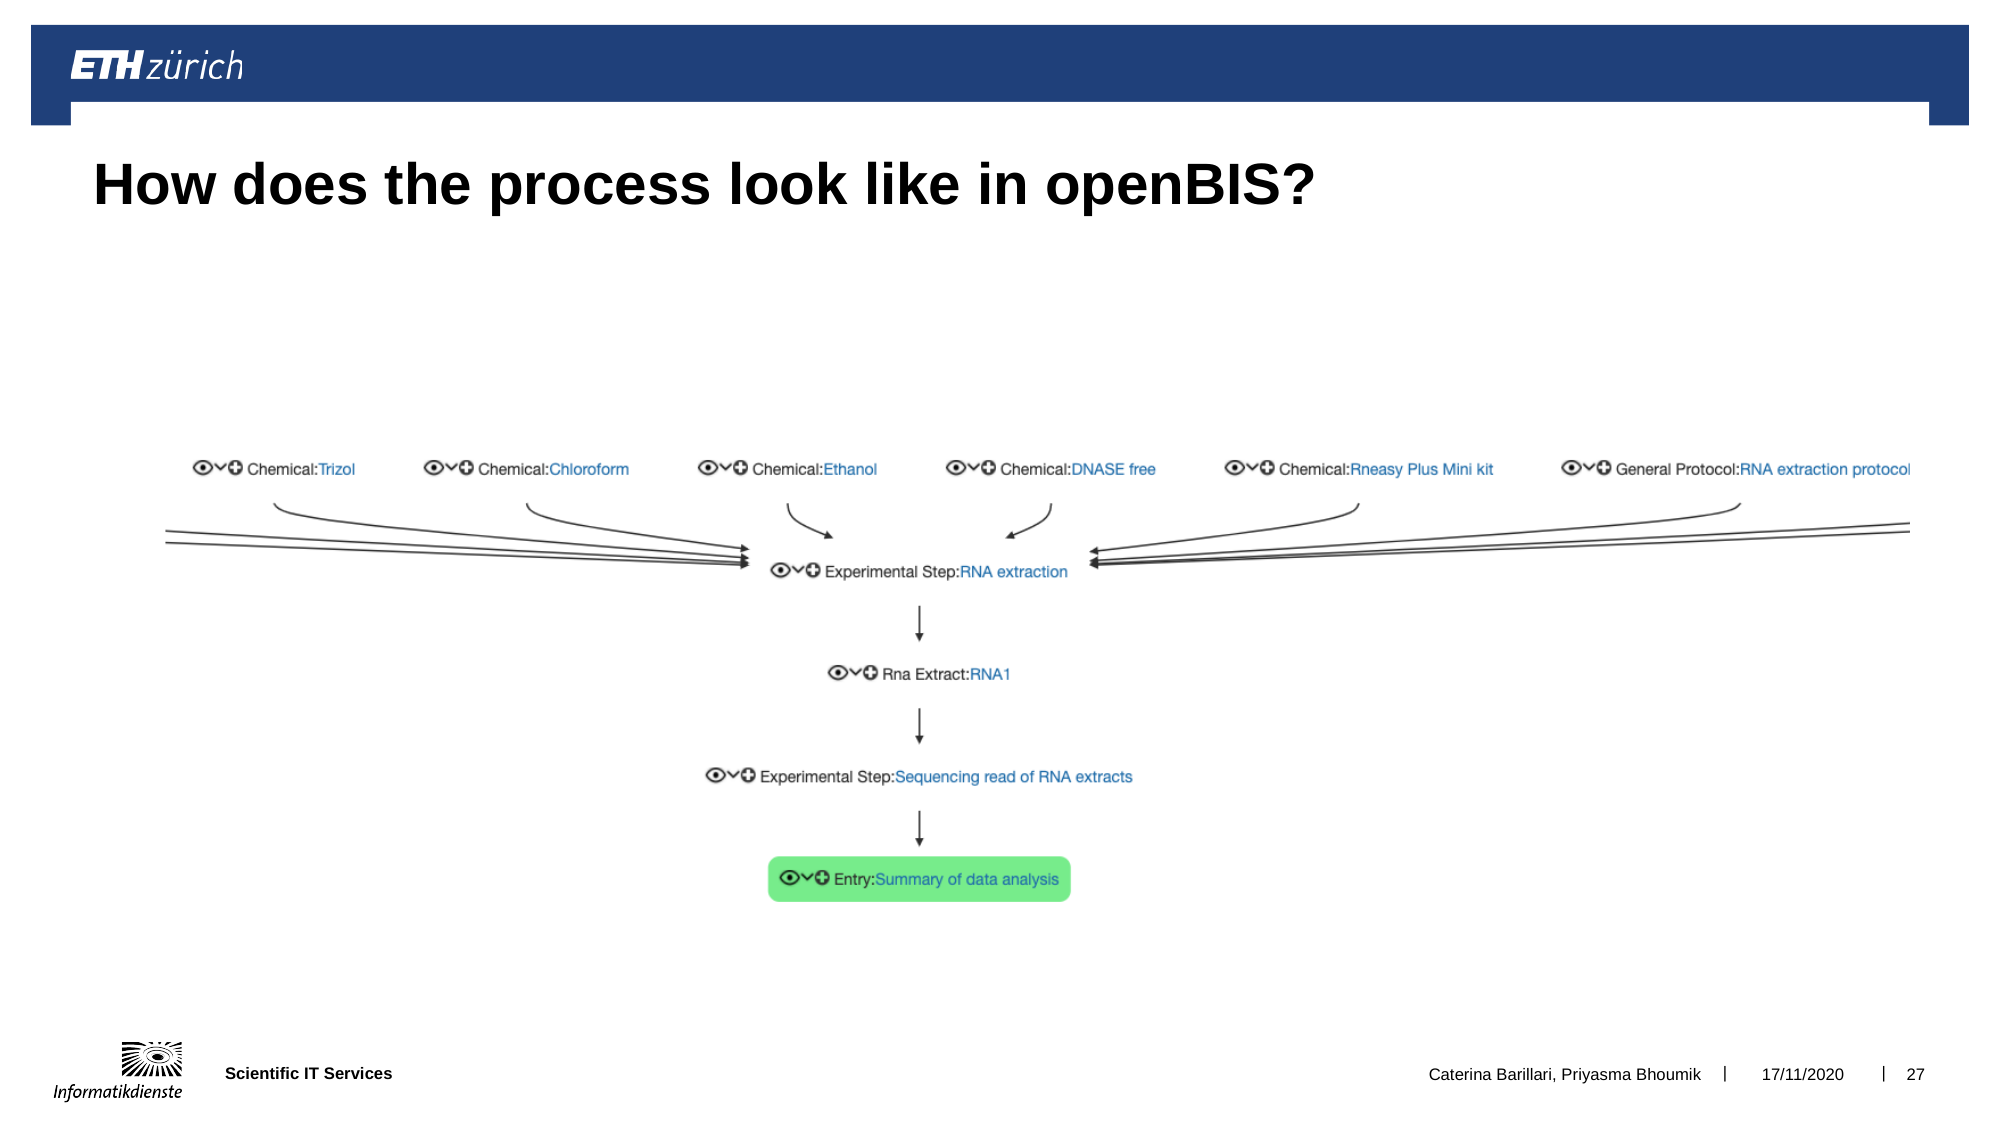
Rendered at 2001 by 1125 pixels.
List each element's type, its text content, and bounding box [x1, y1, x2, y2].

picture [163, 361, 1911, 935]
footer Caterina Barillari, Priyasma Bhoumik [999, 1034, 1702, 1112]
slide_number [1736, 1034, 1870, 1112]
slide_number 27 [1886, 1034, 1946, 1112]
picture [53, 1042, 182, 1106]
title How does the process look like in openBIS? [70, 101, 1930, 262]
